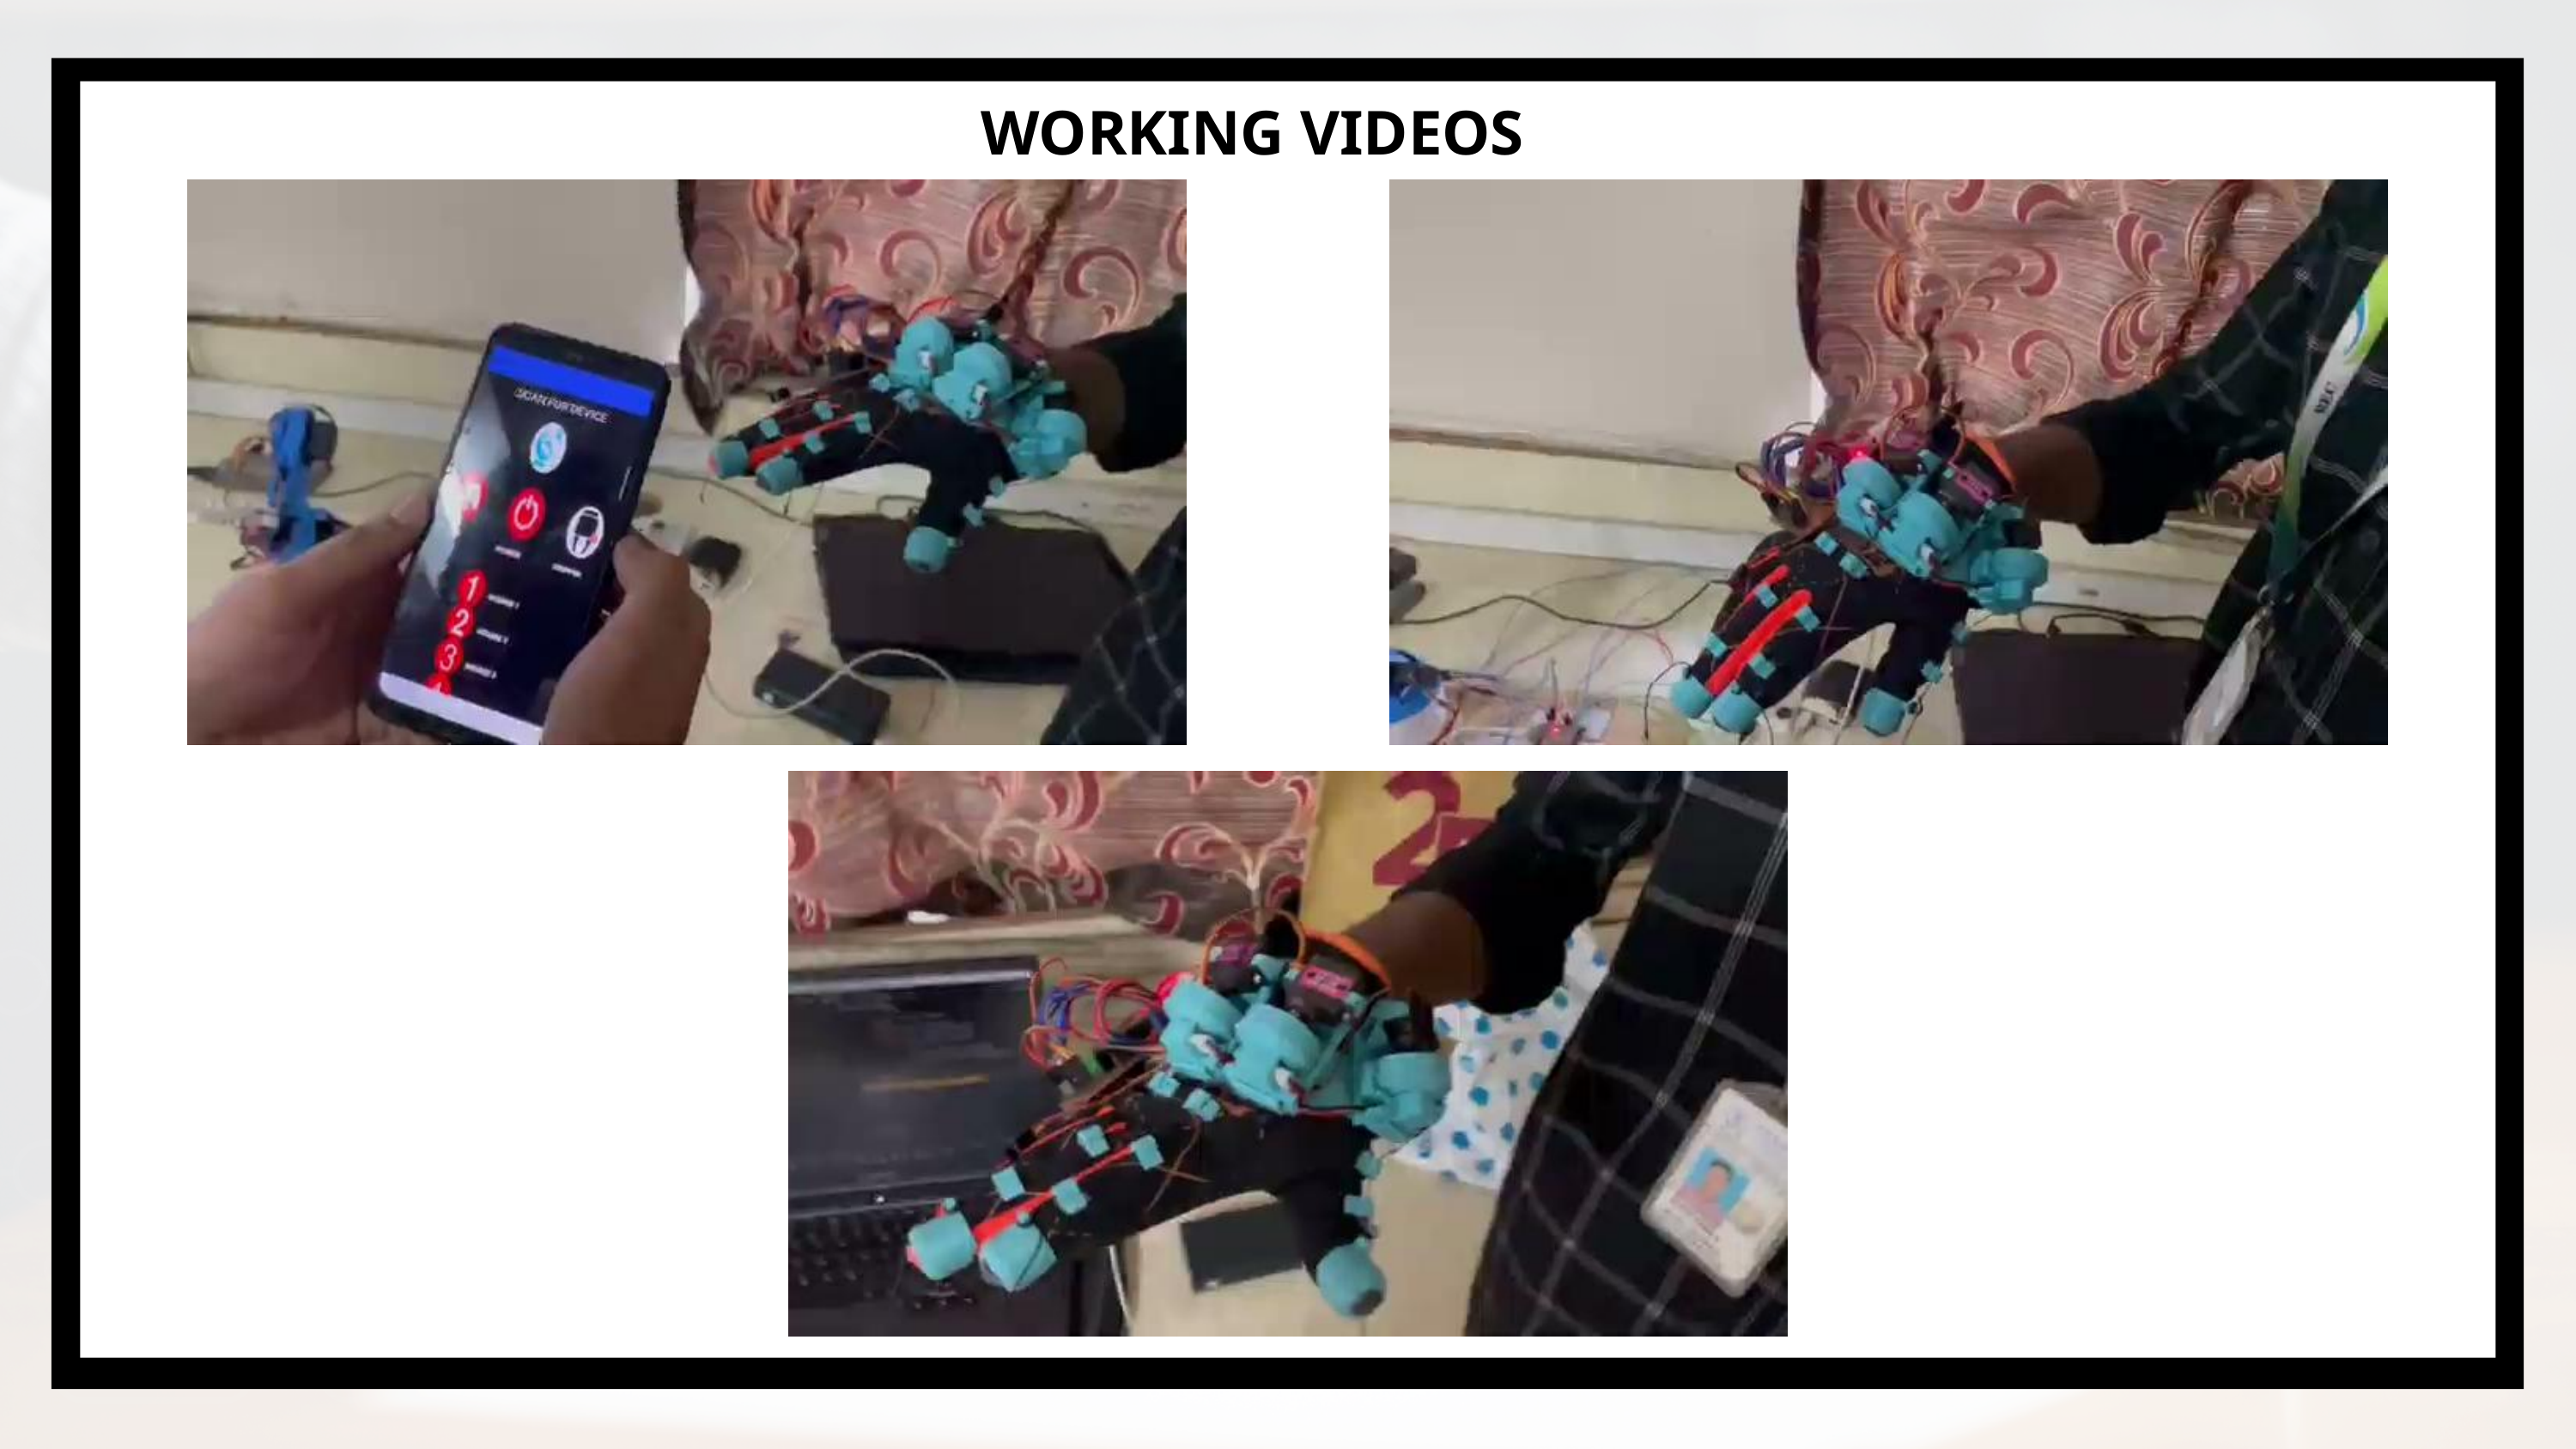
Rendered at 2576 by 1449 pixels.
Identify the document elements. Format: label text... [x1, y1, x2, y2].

picture [0, 0, 2576, 1449]
text_box WORKING VIDEOS [968, 81, 1608, 180]
text_box [80, 81, 2496, 1358]
